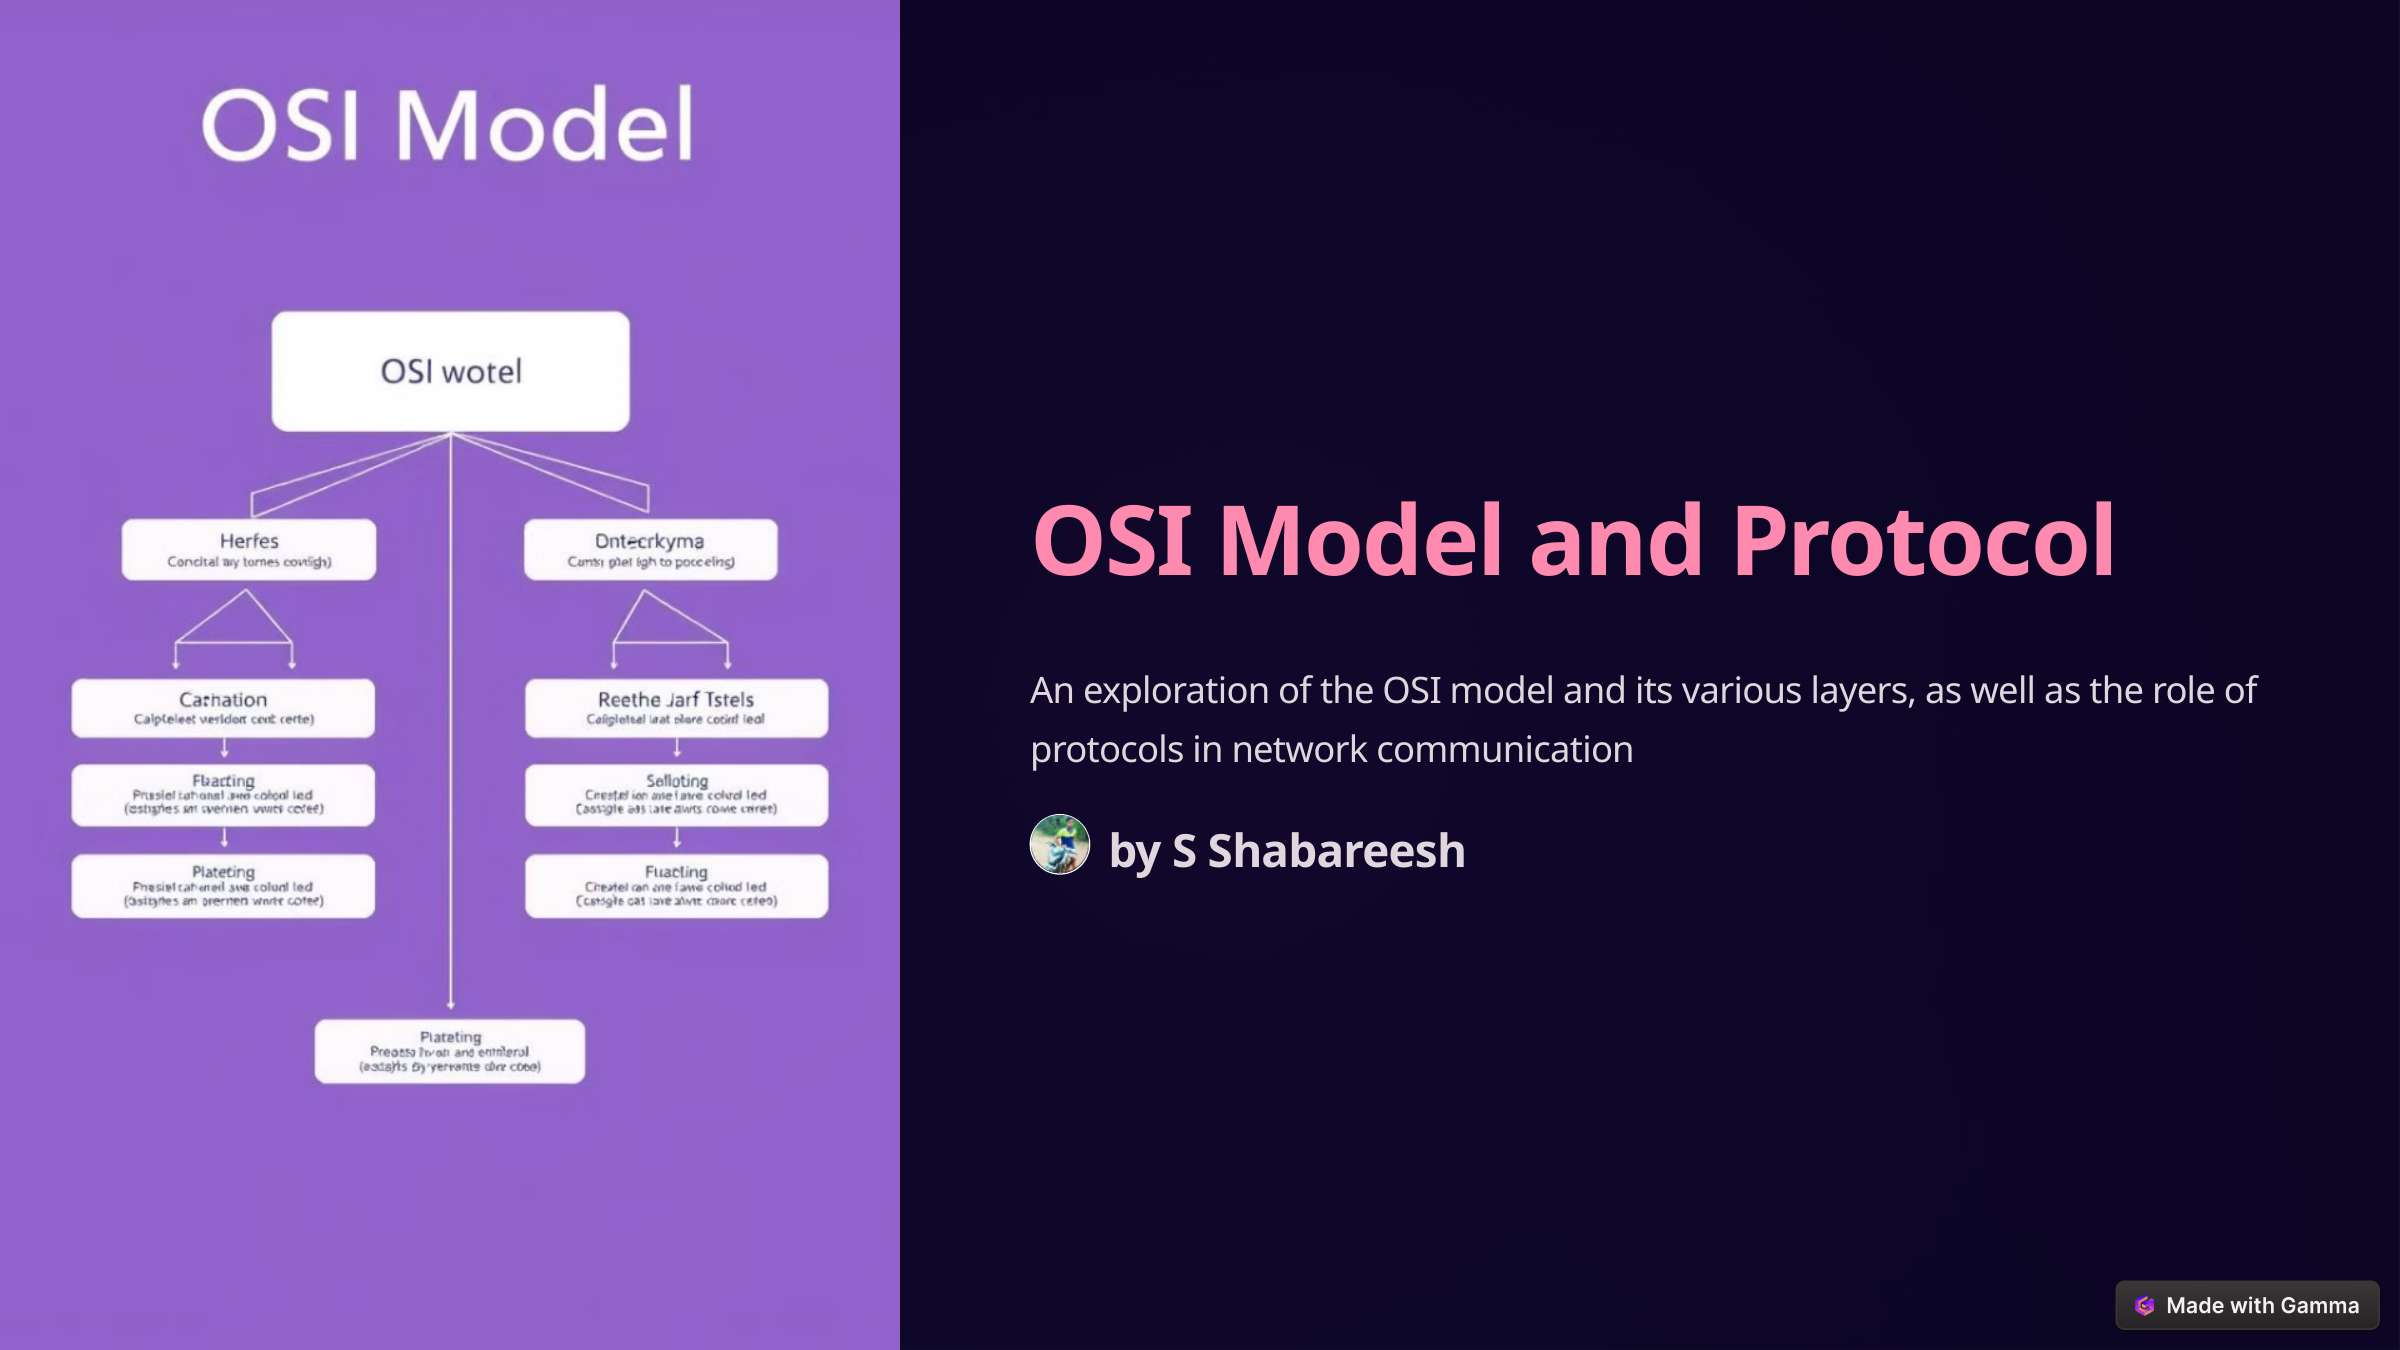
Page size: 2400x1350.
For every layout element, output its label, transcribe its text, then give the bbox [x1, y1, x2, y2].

picture [1031, 815, 1089, 874]
text_box An exploration of the OSI model and its various layers, as well as the role of protocols in network communication [1030, 650, 2270, 770]
text_box OSI Model and Protocol [1030, 472, 2048, 595]
text_box by S Shabareesh [1108, 811, 1478, 877]
picture [0, 0, 901, 1350]
picture [2106, 1271, 2389, 1339]
